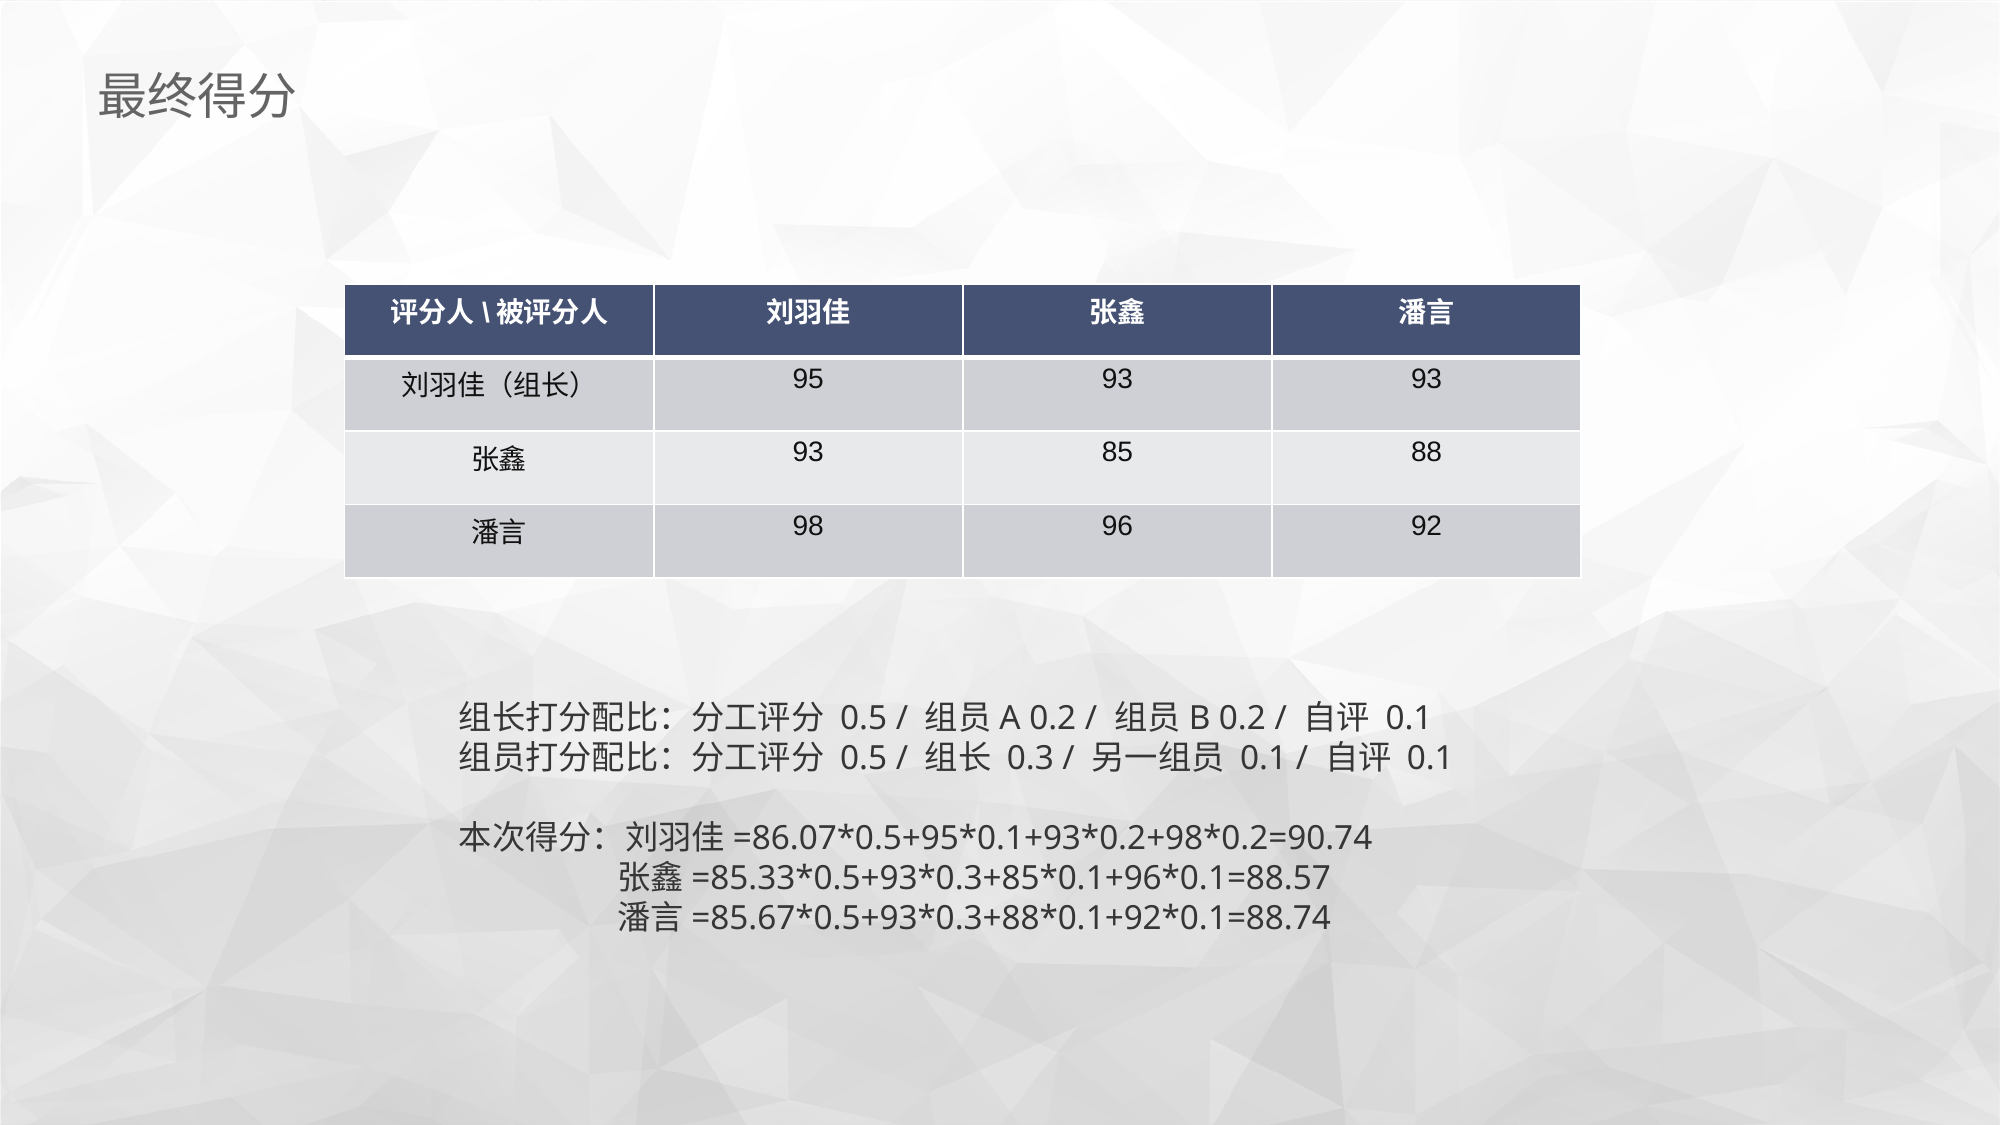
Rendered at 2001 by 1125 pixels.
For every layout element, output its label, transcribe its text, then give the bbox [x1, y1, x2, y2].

table_cell 98 [655, 505, 962, 577]
text_box 最终得分 [97, 45, 1310, 143]
table_cell 85 [964, 432, 1271, 504]
table_cell 潘言 [345, 505, 653, 577]
table_cell 张鑫 [345, 432, 653, 504]
table_cell 92 [1273, 505, 1580, 577]
table_cell 88 [1273, 432, 1580, 504]
table_cell 刘羽佳（组长） [345, 360, 653, 430]
table_header 张鑫 [964, 285, 1271, 355]
table_cell 96 [964, 505, 1271, 577]
picture [0, 0, 2000, 1125]
table_cell 93 [1273, 360, 1580, 430]
table_cell 95 [655, 360, 962, 430]
text_box 组长打分配比：分工评分 0.5 / 组员A 0.2 / 组员B 0.2 / 自评 0.1 组员打分配比：分工评分 0.5 / 组长 0.3 / 另一组员 0.1 / 自评 0.1 本次得分：刘羽佳=86.07*0.5+95*0.1+93*0.2+98*0.2=90.74 张鑫=85.33*0.5+93*0.3+85*0.1+96*0.1=88.57 潘言=85.67*0.5+93*0.3+88*0.1+92*0.1=88.74 [444, 689, 1556, 944]
table_cell 93 [964, 360, 1271, 430]
table_header 刘羽佳 [655, 285, 962, 355]
table_header 评分人\被评分人 [345, 285, 653, 355]
table_cell 93 [655, 432, 962, 504]
table_header 潘言 [1273, 285, 1580, 355]
